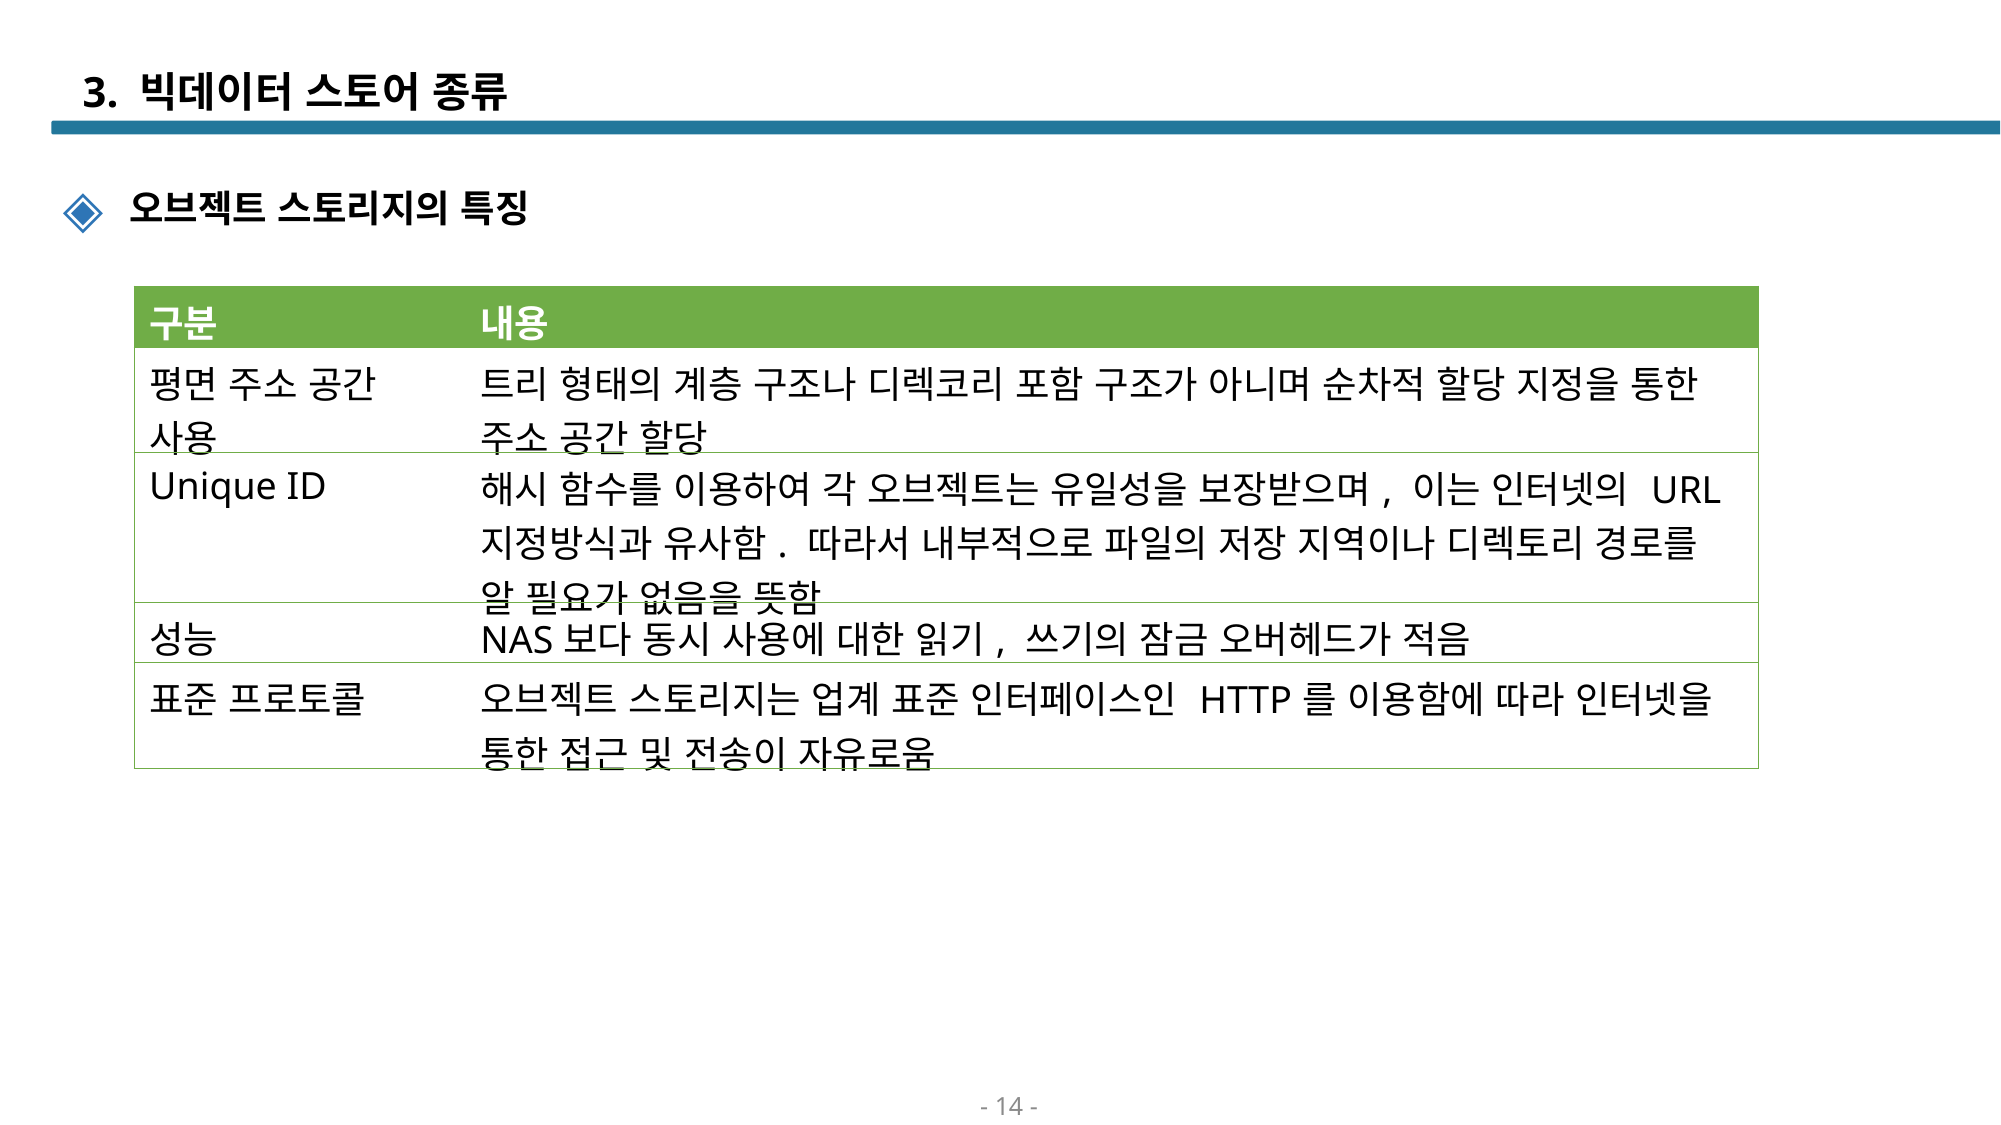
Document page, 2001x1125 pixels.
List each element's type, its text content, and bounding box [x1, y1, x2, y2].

table_cell NAS보다 동시 사용에 대한 읽기, 쓰기의 잠금 오버헤드가 적음 [465, 603, 1758, 662]
table_cell 트리 형태의 계층 구조나 디렉코리 포함 구조가 아니며 순차적 할당 지정을 통한 주소 공간 할당 [465, 348, 1758, 452]
table_cell 성능 [135, 603, 465, 662]
slide_number - 14 - [778, 1090, 1246, 1125]
title 3. 빅데이터 스토어 종류 [67, 63, 1869, 136]
table_cell 해시 함수를 이용하여 각 오브젝트는 유일성을 보장받으며, 이는 인터넷의 URL 지정방식과 유사함. 따라서 내부적으로 파일의 저장 지역이나 디렉토리 경로를 알 필요가 없음을 뜻함 [465, 453, 1758, 602]
table_header 내용 [465, 287, 1758, 347]
table_cell 평면 주소 공간 사용 [135, 348, 465, 452]
table_cell Unique ID [135, 453, 465, 602]
text_box 오브젝트 스토리지의 특징 [63, 184, 1847, 230]
table_cell 표준 프로토콜 [135, 663, 465, 768]
table_header 구분 [135, 287, 465, 347]
table_cell 오브젝트 스토리지는 업계 표준 인터페이스인 HTTP를 이용함에 따라 인터넷을 통한 접근 및 전송이 자유로움 [465, 663, 1758, 768]
